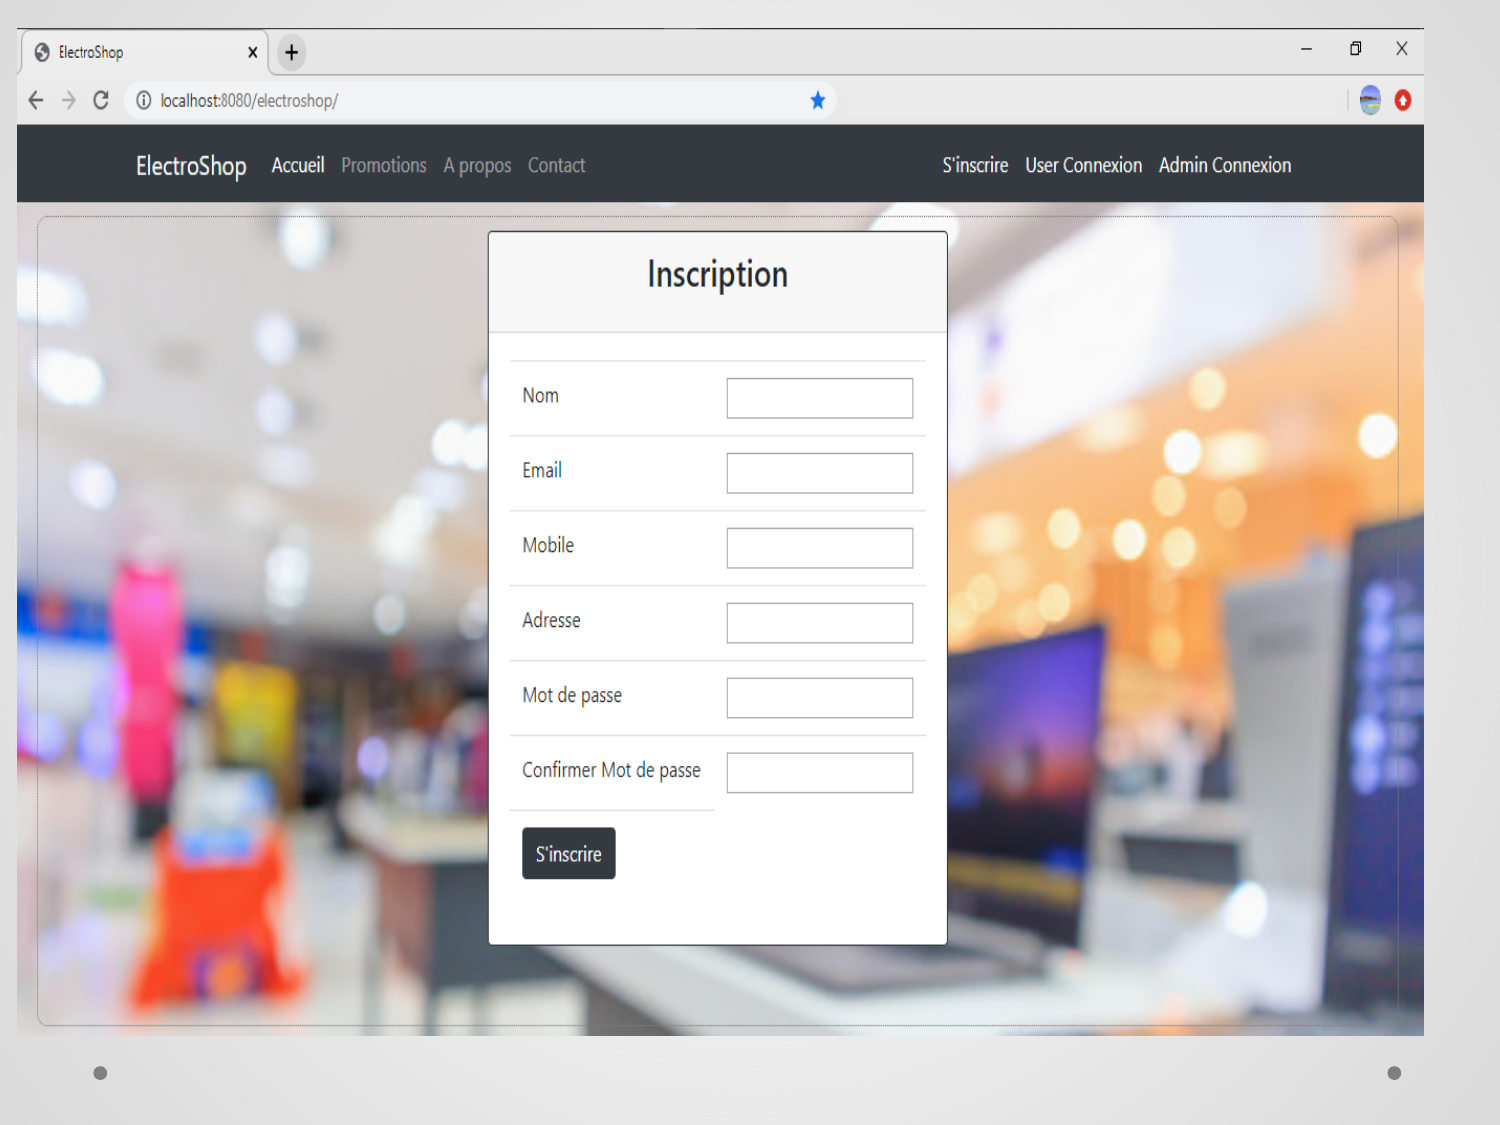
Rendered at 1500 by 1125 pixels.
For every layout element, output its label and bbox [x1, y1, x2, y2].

picture [17, 28, 1424, 1036]
